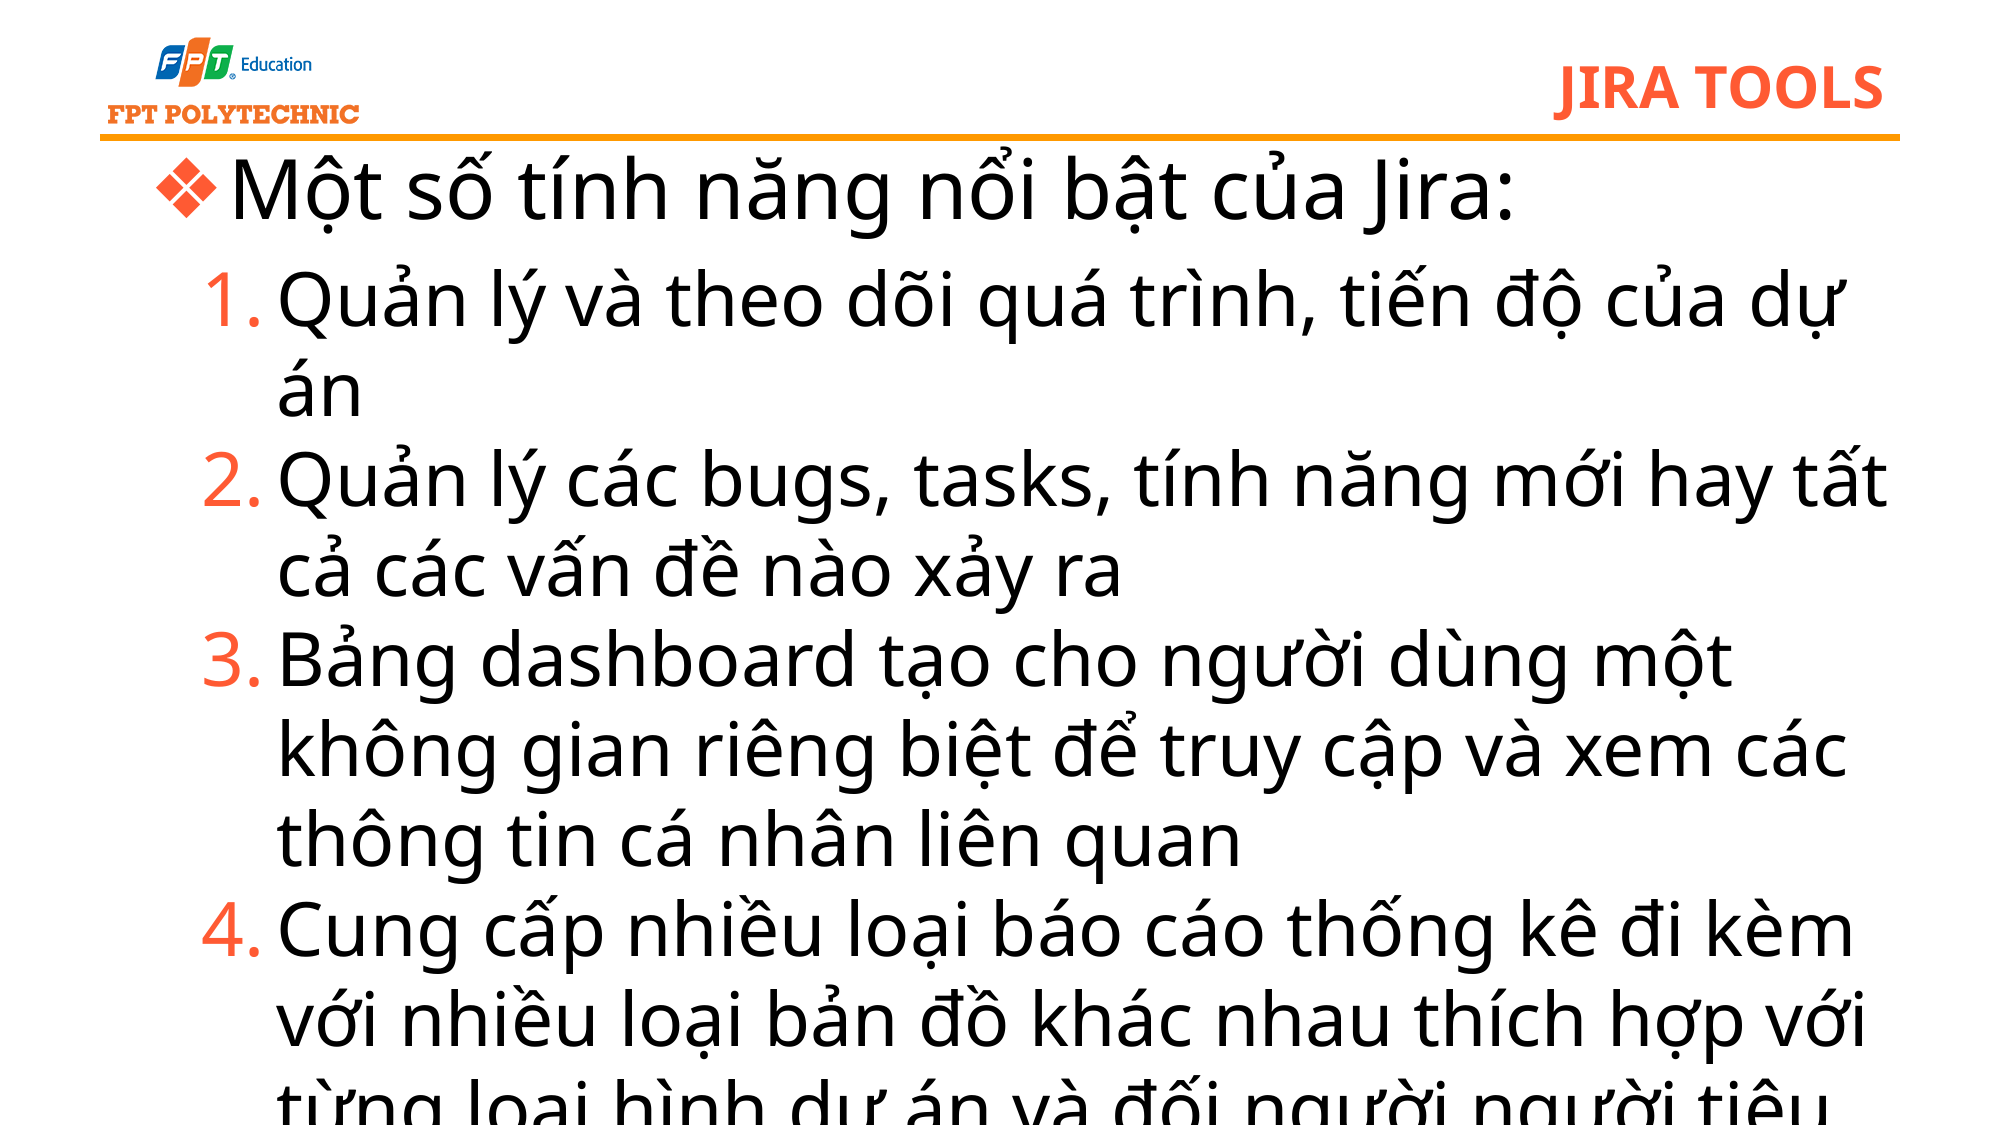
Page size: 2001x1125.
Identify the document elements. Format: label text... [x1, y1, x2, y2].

picture [99, 25, 367, 128]
text_box Quản lý và theo dõi quá trình, tiến độ của dự án Quản lý các bugs, tasks, tính năng mới hay tất cả các vấn đề nào xảy ra Bảng dashboard tạo cho người dùng một không gian riêng biệt để truy cập và xem các thông tin cá nhân liên quan Cung cấp nhiều loại báo cáo thống kê đi kèm với nhiều loại bản đồ khác nhau thích hợp với từng loại hình dự án và đối người người tiêu dùng [36, 243, 1922, 1101]
title jira tools [366, 45, 1900, 125]
text_box Một số tính năng nổi bật của Jira: [63, 128, 1988, 244]
